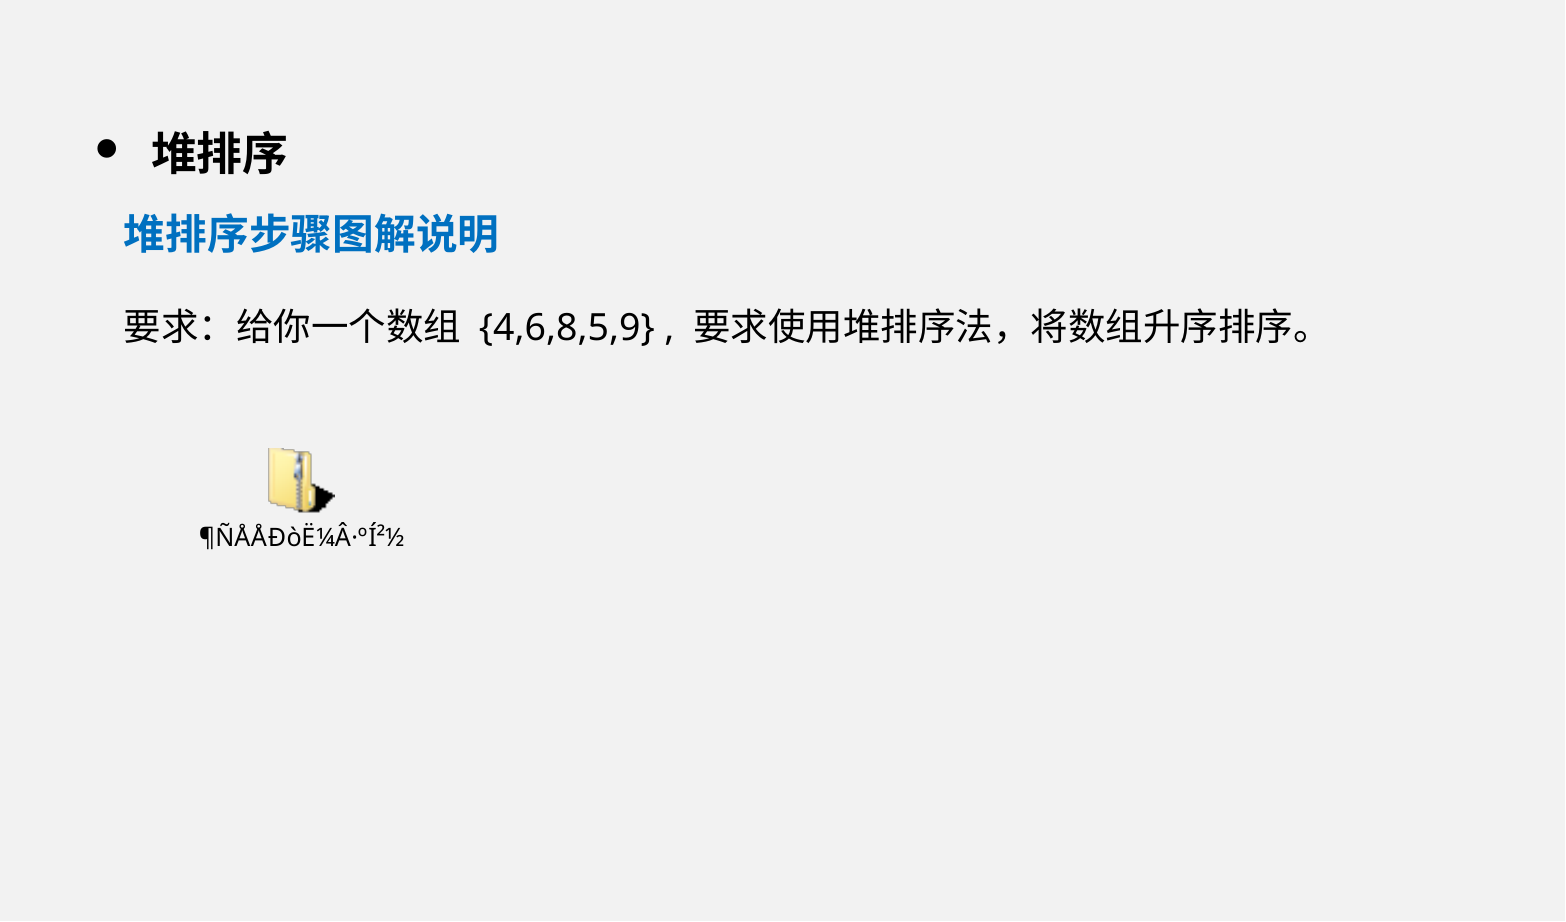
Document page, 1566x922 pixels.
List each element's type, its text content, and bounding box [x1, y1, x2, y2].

text_box 堆排序 [79, 123, 1325, 188]
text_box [116, 448, 484, 566]
text_box 堆排序步骤图解说明 要求：给你一个数组 {4,6,8,5,9} , 要求使用堆排序法，将数组升序排序。 [109, 200, 1433, 481]
